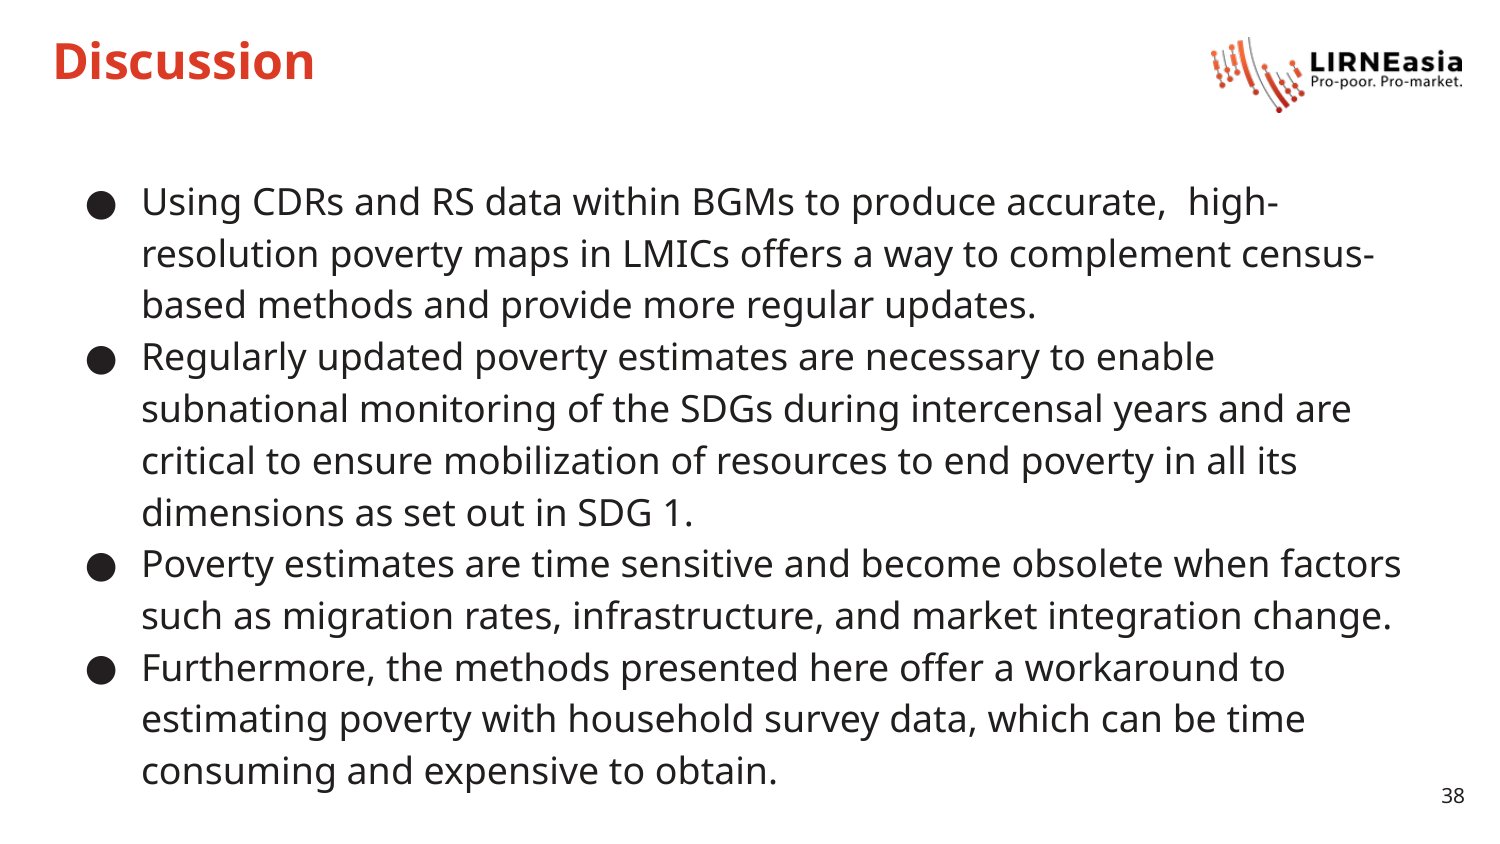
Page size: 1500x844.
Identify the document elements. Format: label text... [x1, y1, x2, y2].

picture [1211, 37, 1462, 113]
slide_number 38 [1389, 764, 1480, 830]
list Using CDRs and RS data within BGMs to produce accurate, high-resolution poverty maps in LMICs offers a way to complement census-based methods and provide more regular updates. Regularly updated poverty estimates are necessary to enable subnational monitoring of the SDGs during intercensal years and are critical to ensure mobilization of resources to end poverty in all its dimensions as set out in SDG 1. Poverty estimates are time sensitive and become obsolete when factors such as migration rates, infrastructure, and market integration change. Furthermore, the methods presented here offer a workaround to estimating poverty with household survey data, which can be time consuming and expensive to obtain. [51, 156, 1449, 765]
title Discussion [37, 14, 1435, 109]
